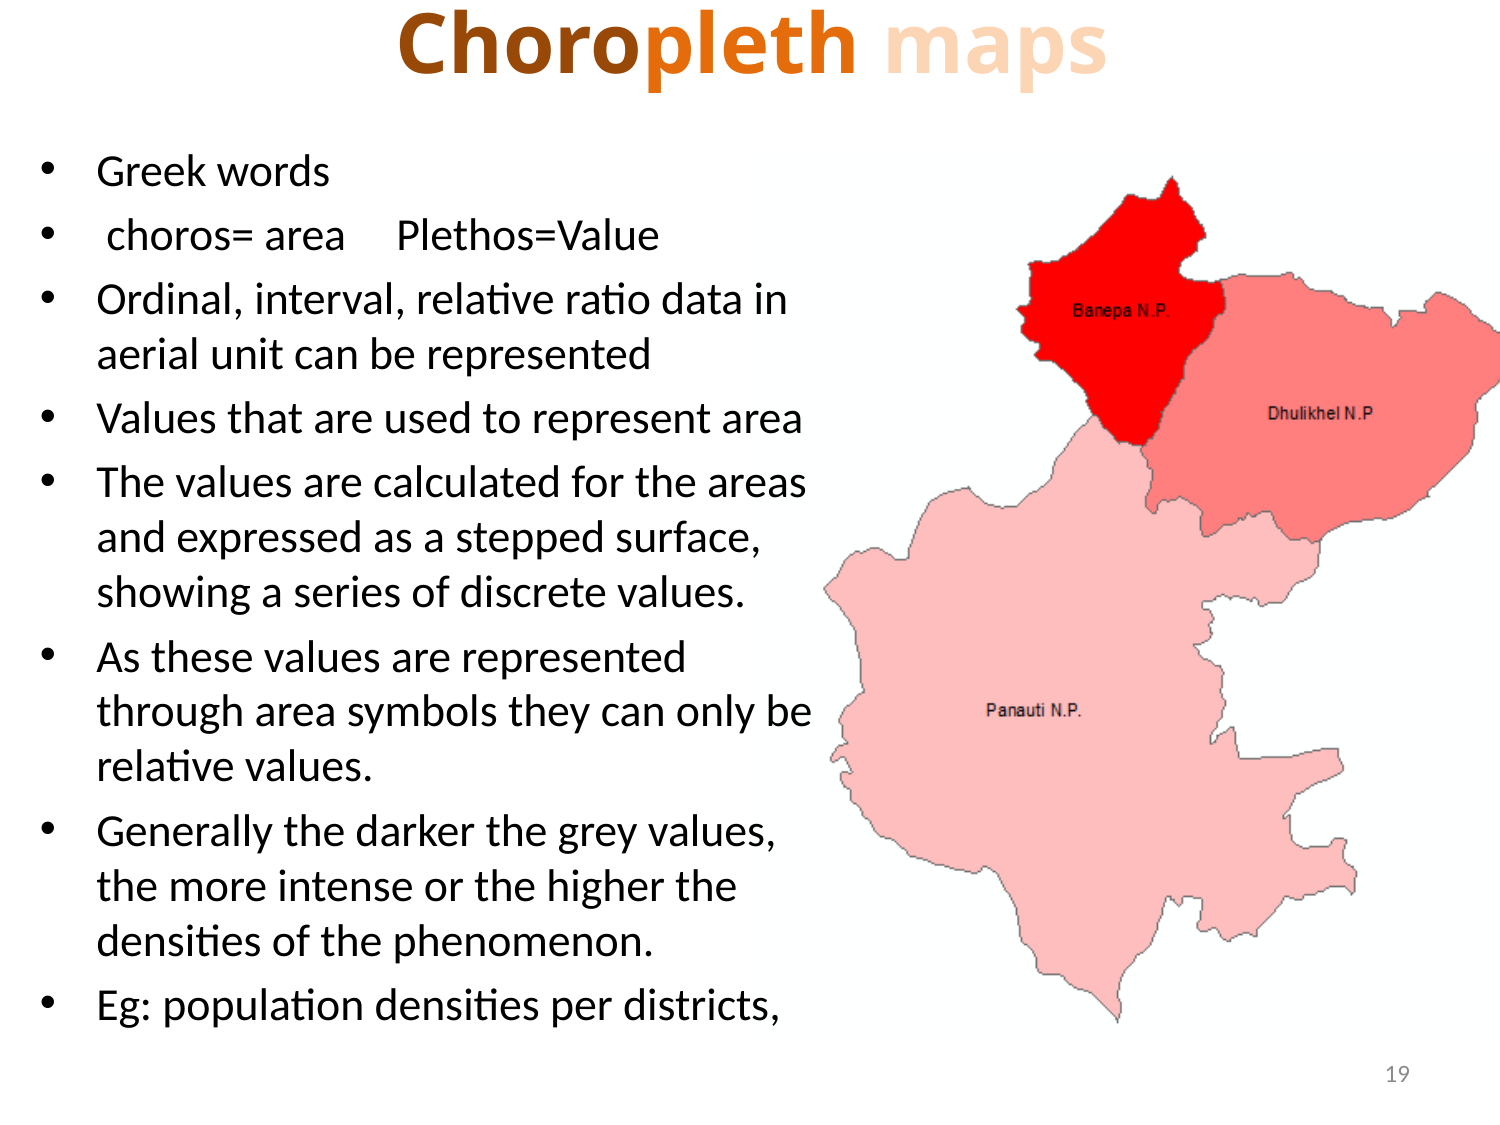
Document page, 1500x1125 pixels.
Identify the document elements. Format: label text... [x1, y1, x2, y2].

picture [751, 150, 1500, 1043]
list Greek words choros= area Plethos=Value Ordinal, interval, relative ratio data in aerial unit can be represented Values that are used to represent area The values are calculated for the areas and expressed as a stepped surface, showing a series of discrete values. As these values are represented through area symbols they can only be relative values. Generally the darker the grey values, the more intense or the higher the densities of the phenomenon. Eg: population densities per districts, [24, 133, 848, 1116]
slide_number 19 [1074, 1052, 1425, 1103]
title Choropleth maps [77, 0, 1428, 80]
